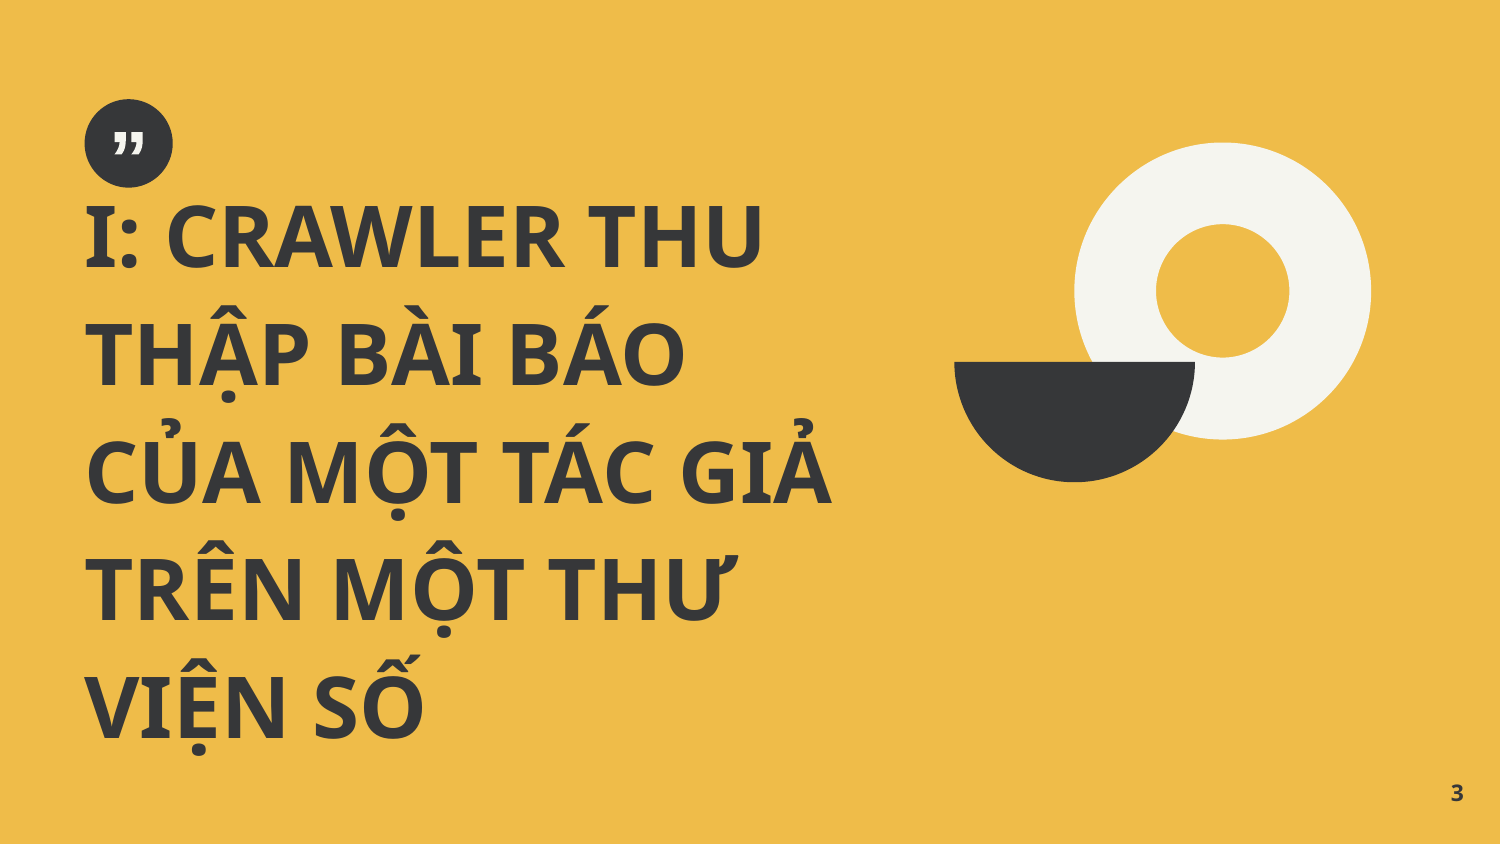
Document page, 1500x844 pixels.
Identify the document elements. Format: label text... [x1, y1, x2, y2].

slide_number 3 [1374, 779, 1464, 809]
list I: CRAWLER THU THẬP BÀI BÁO CỦA MỘT TÁC GIẢ TRÊN MỘT THƯ VIỆN SỐ [84, 370, 870, 756]
